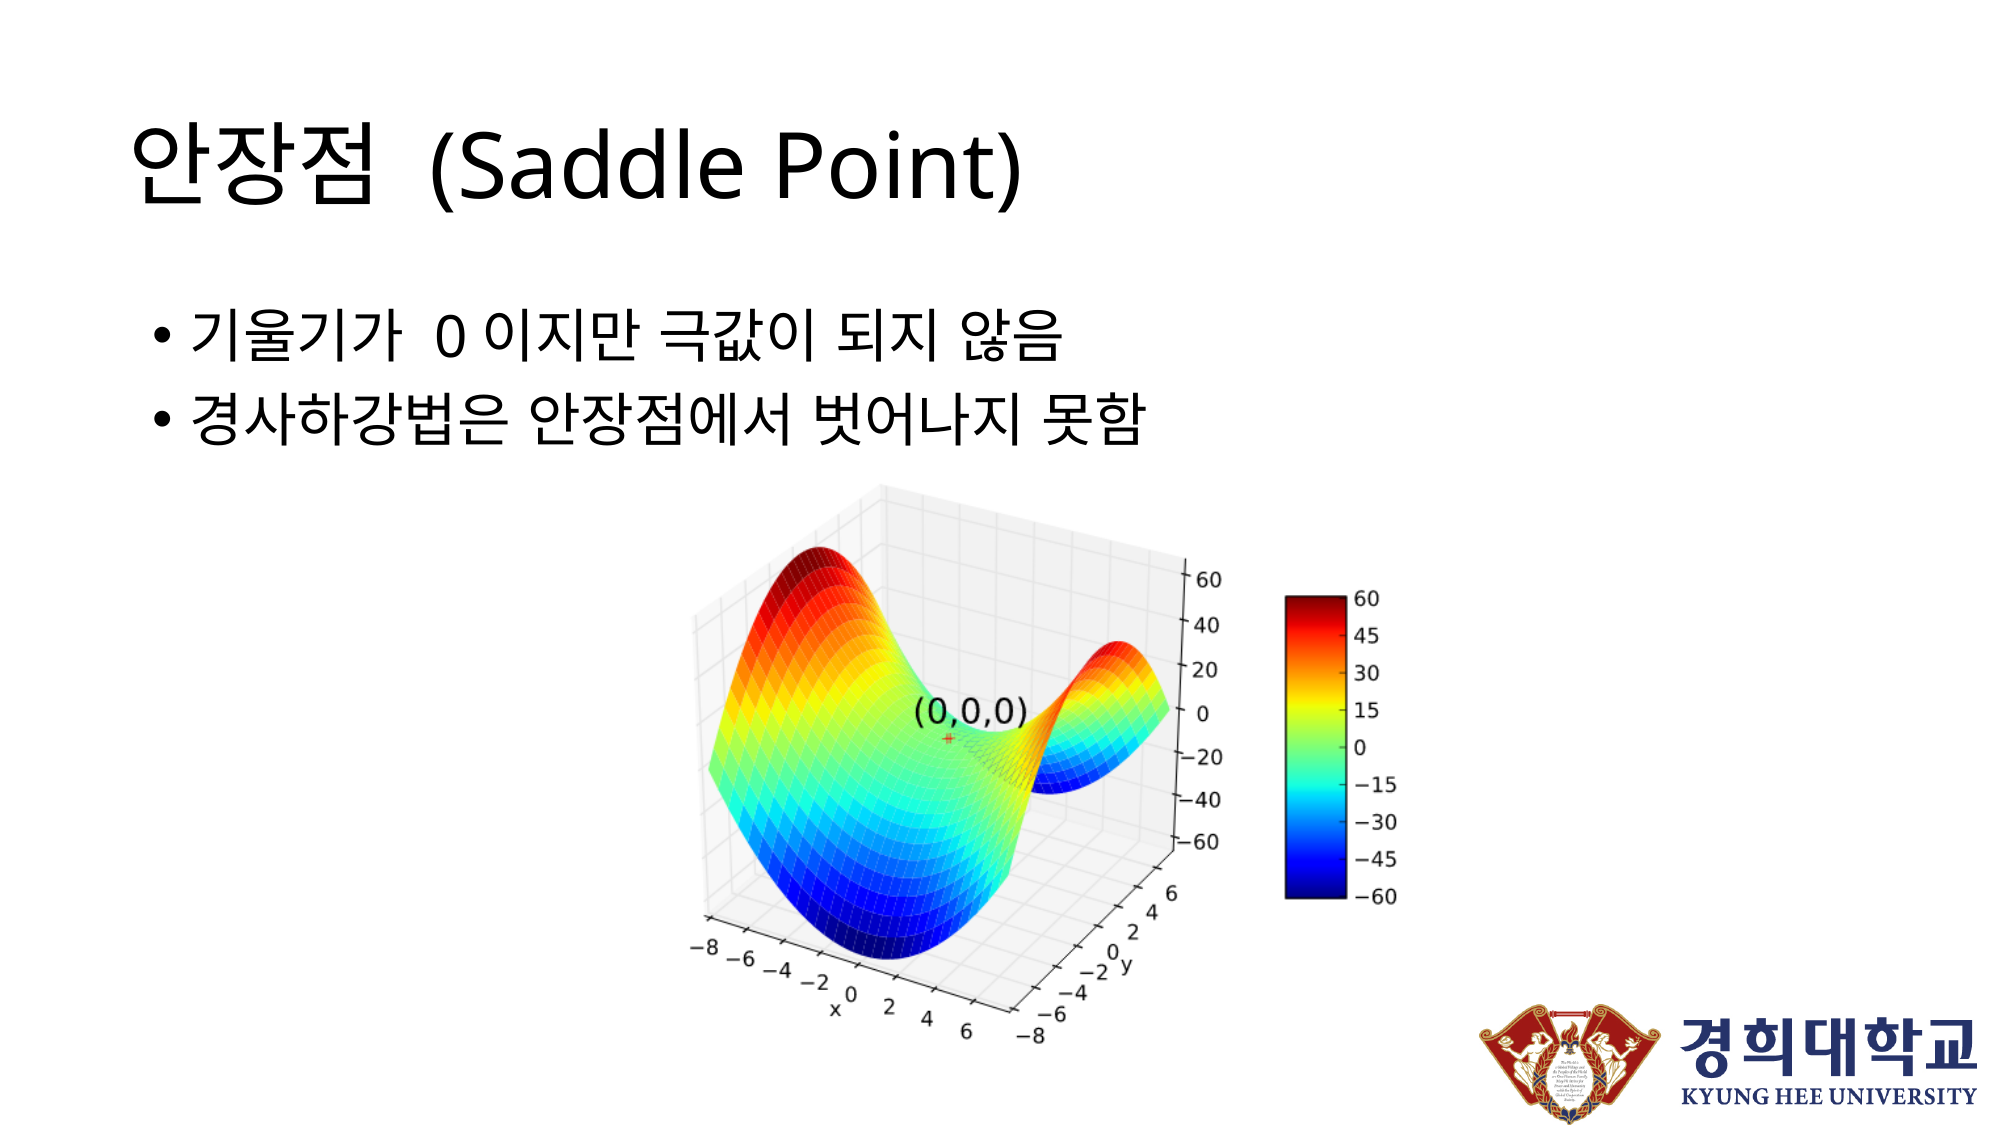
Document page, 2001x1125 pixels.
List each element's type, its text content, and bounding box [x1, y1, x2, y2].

picture [496, 370, 1977, 1125]
title 안장점 (Saddle Point) [113, 59, 1887, 278]
list 기울기가 0이지만 극값이 되지 않음 경사하강법은 안장점에서 벗어나지 못함 [137, 299, 1863, 1014]
